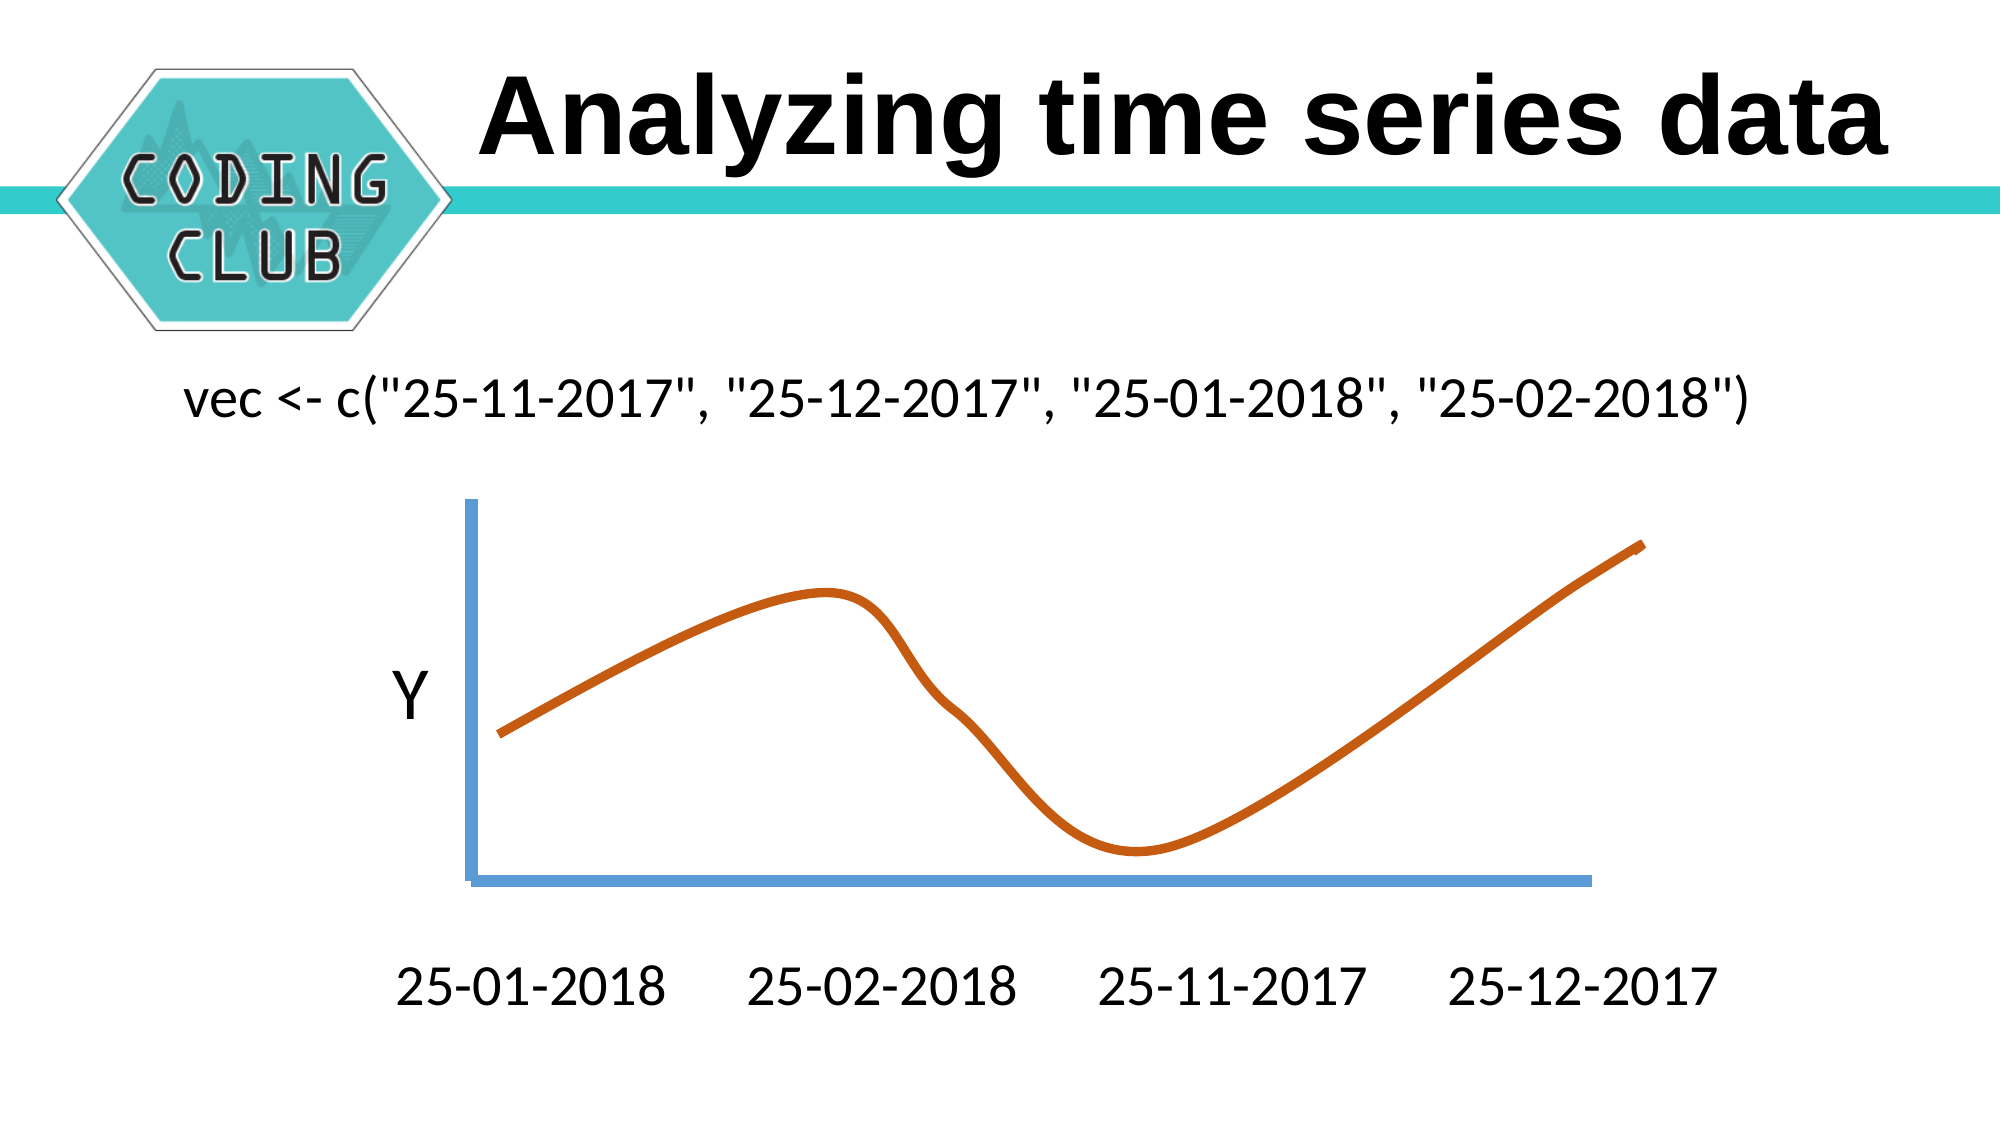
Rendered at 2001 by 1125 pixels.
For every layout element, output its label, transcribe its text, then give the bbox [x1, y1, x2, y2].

text_box vec <- c("25-11-2017", "25-12-2017", "25-01-2018", "25-02-2018") [169, 351, 1831, 437]
text_box 25-01-2018 25-02-2018 25-11-2017 25-12-2017 [380, 939, 1817, 1025]
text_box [471, 499, 1593, 881]
text_box Y [377, 637, 444, 742]
text_box [472, 185, 2000, 215]
text_box [0, 185, 38, 215]
text_box Analyzing time series data [284, 34, 2000, 185]
picture [38, 52, 472, 348]
text_box [1593, 542, 1644, 576]
